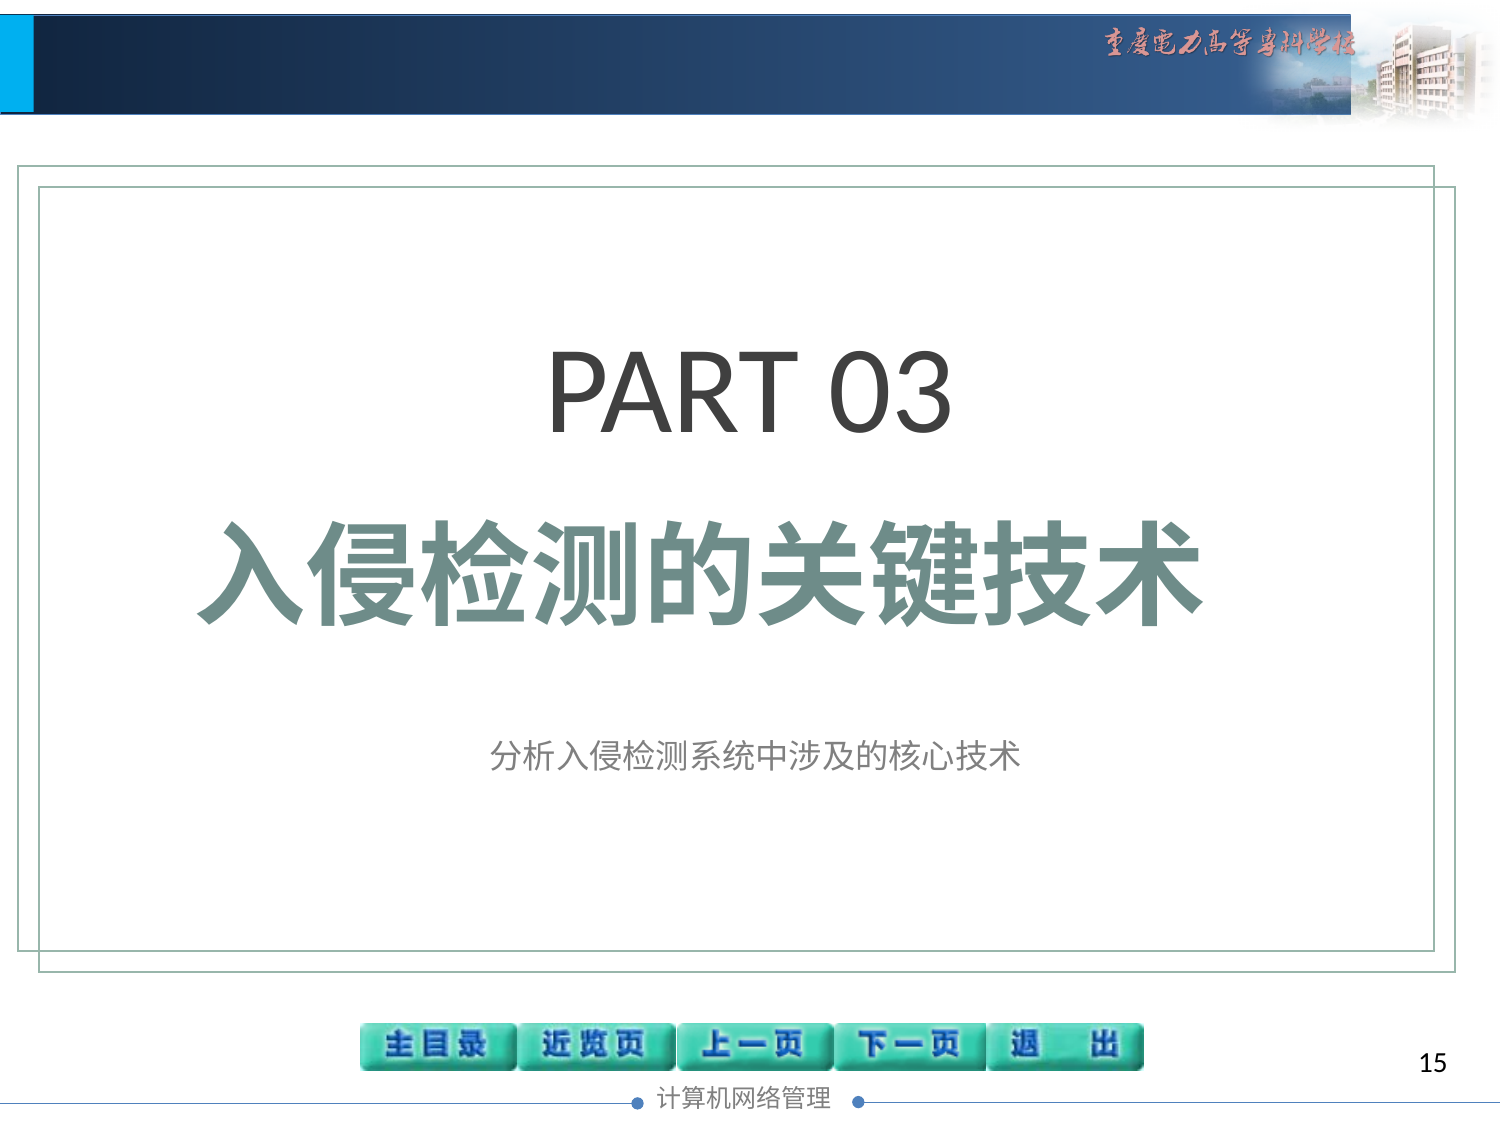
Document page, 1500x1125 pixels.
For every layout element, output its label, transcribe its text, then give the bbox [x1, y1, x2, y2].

picture [1084, 15, 1374, 86]
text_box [17, 165, 1456, 973]
picture [677, 1023, 1144, 1071]
slide_number 15 [1396, 1035, 1469, 1096]
picture [360, 1023, 676, 1071]
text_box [1351, 56, 1441, 78]
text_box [178, 300, 1334, 784]
